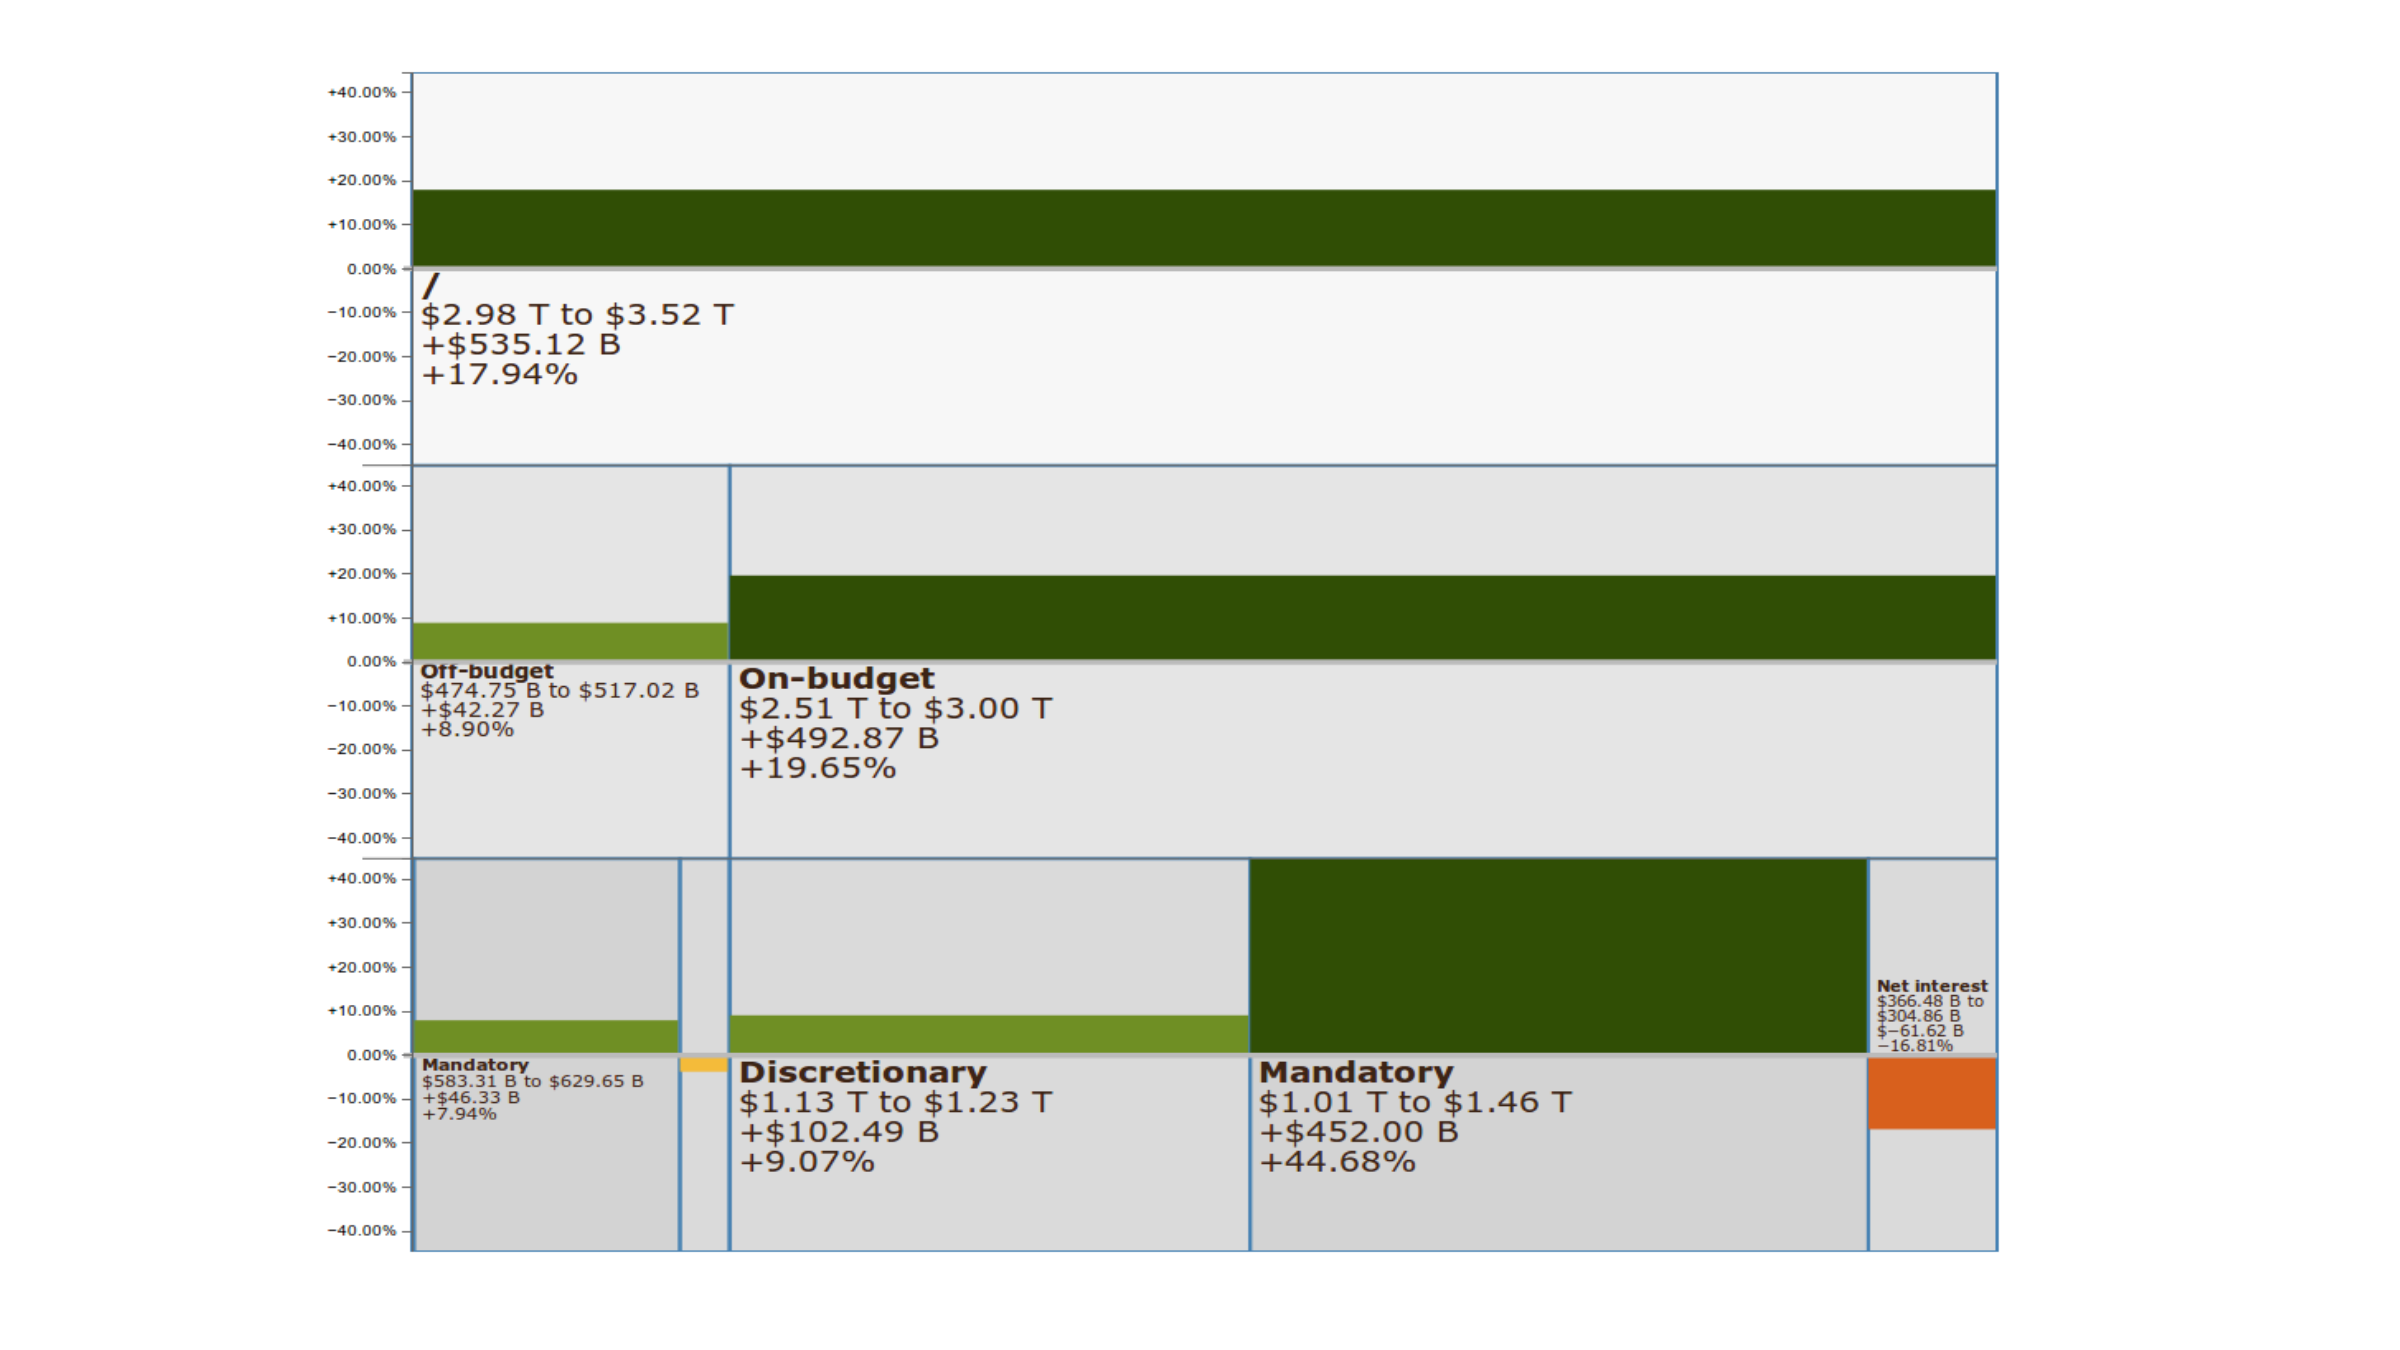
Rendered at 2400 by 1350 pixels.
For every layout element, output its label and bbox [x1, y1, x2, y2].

picture [299, 62, 2009, 1264]
